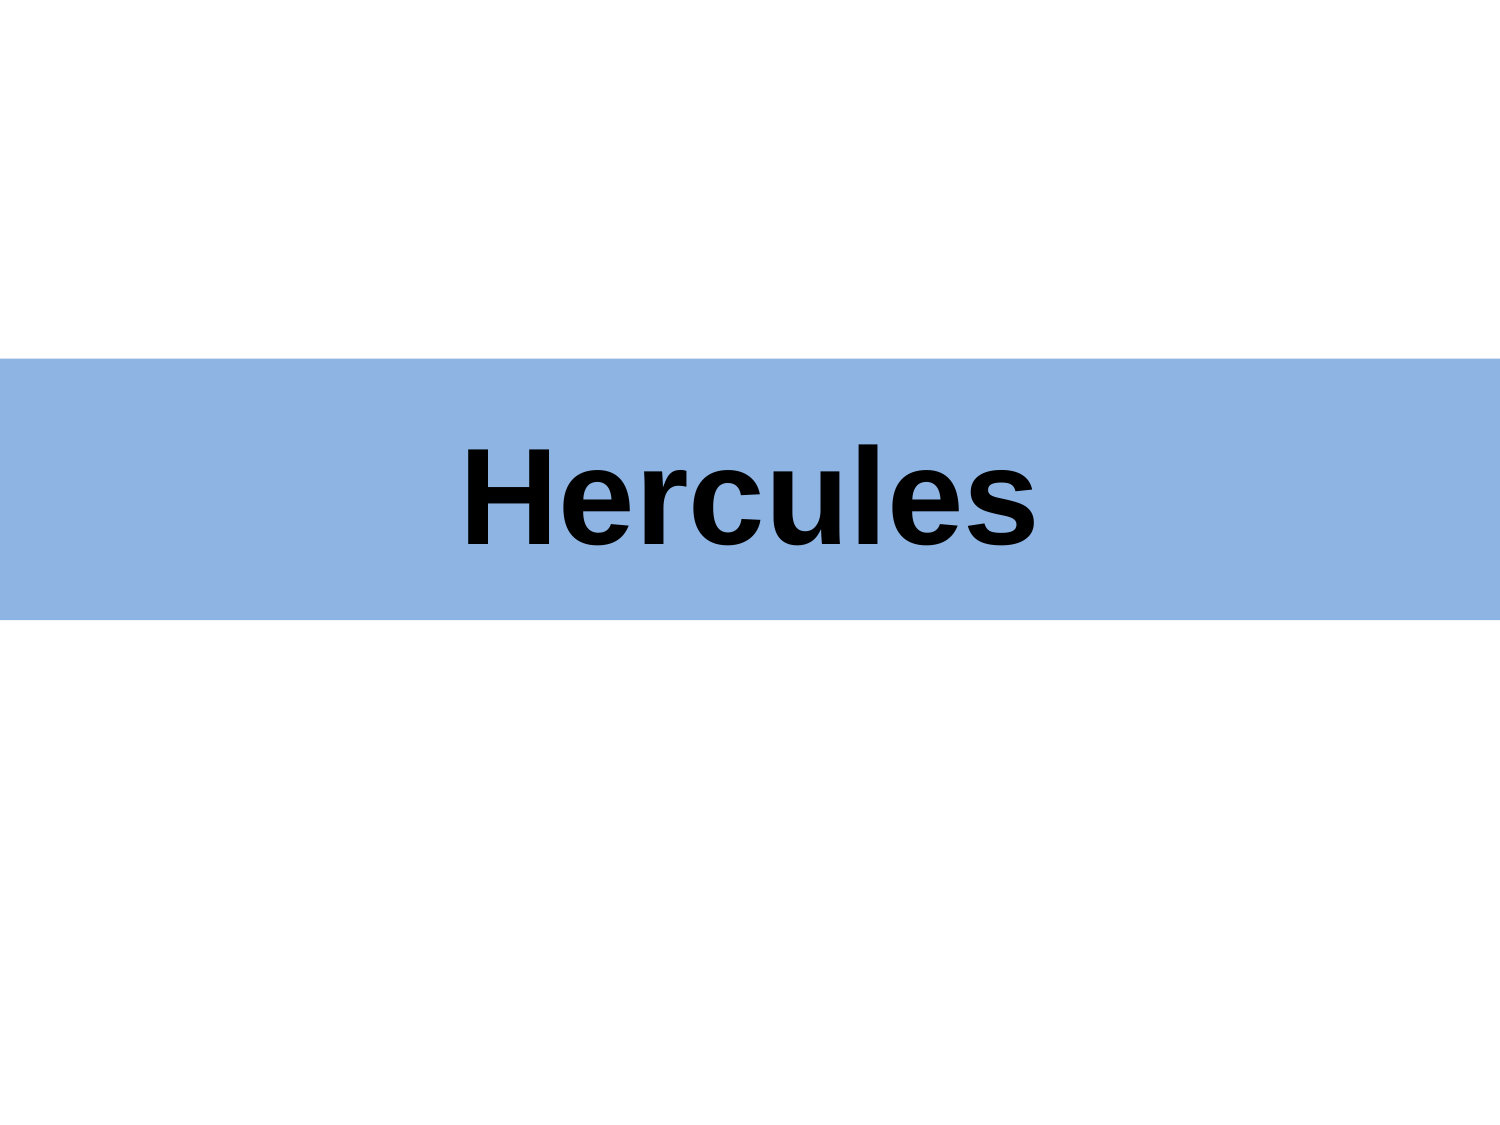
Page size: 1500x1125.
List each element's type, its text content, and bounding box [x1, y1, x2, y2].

title Hercules [0, 358, 1500, 621]
